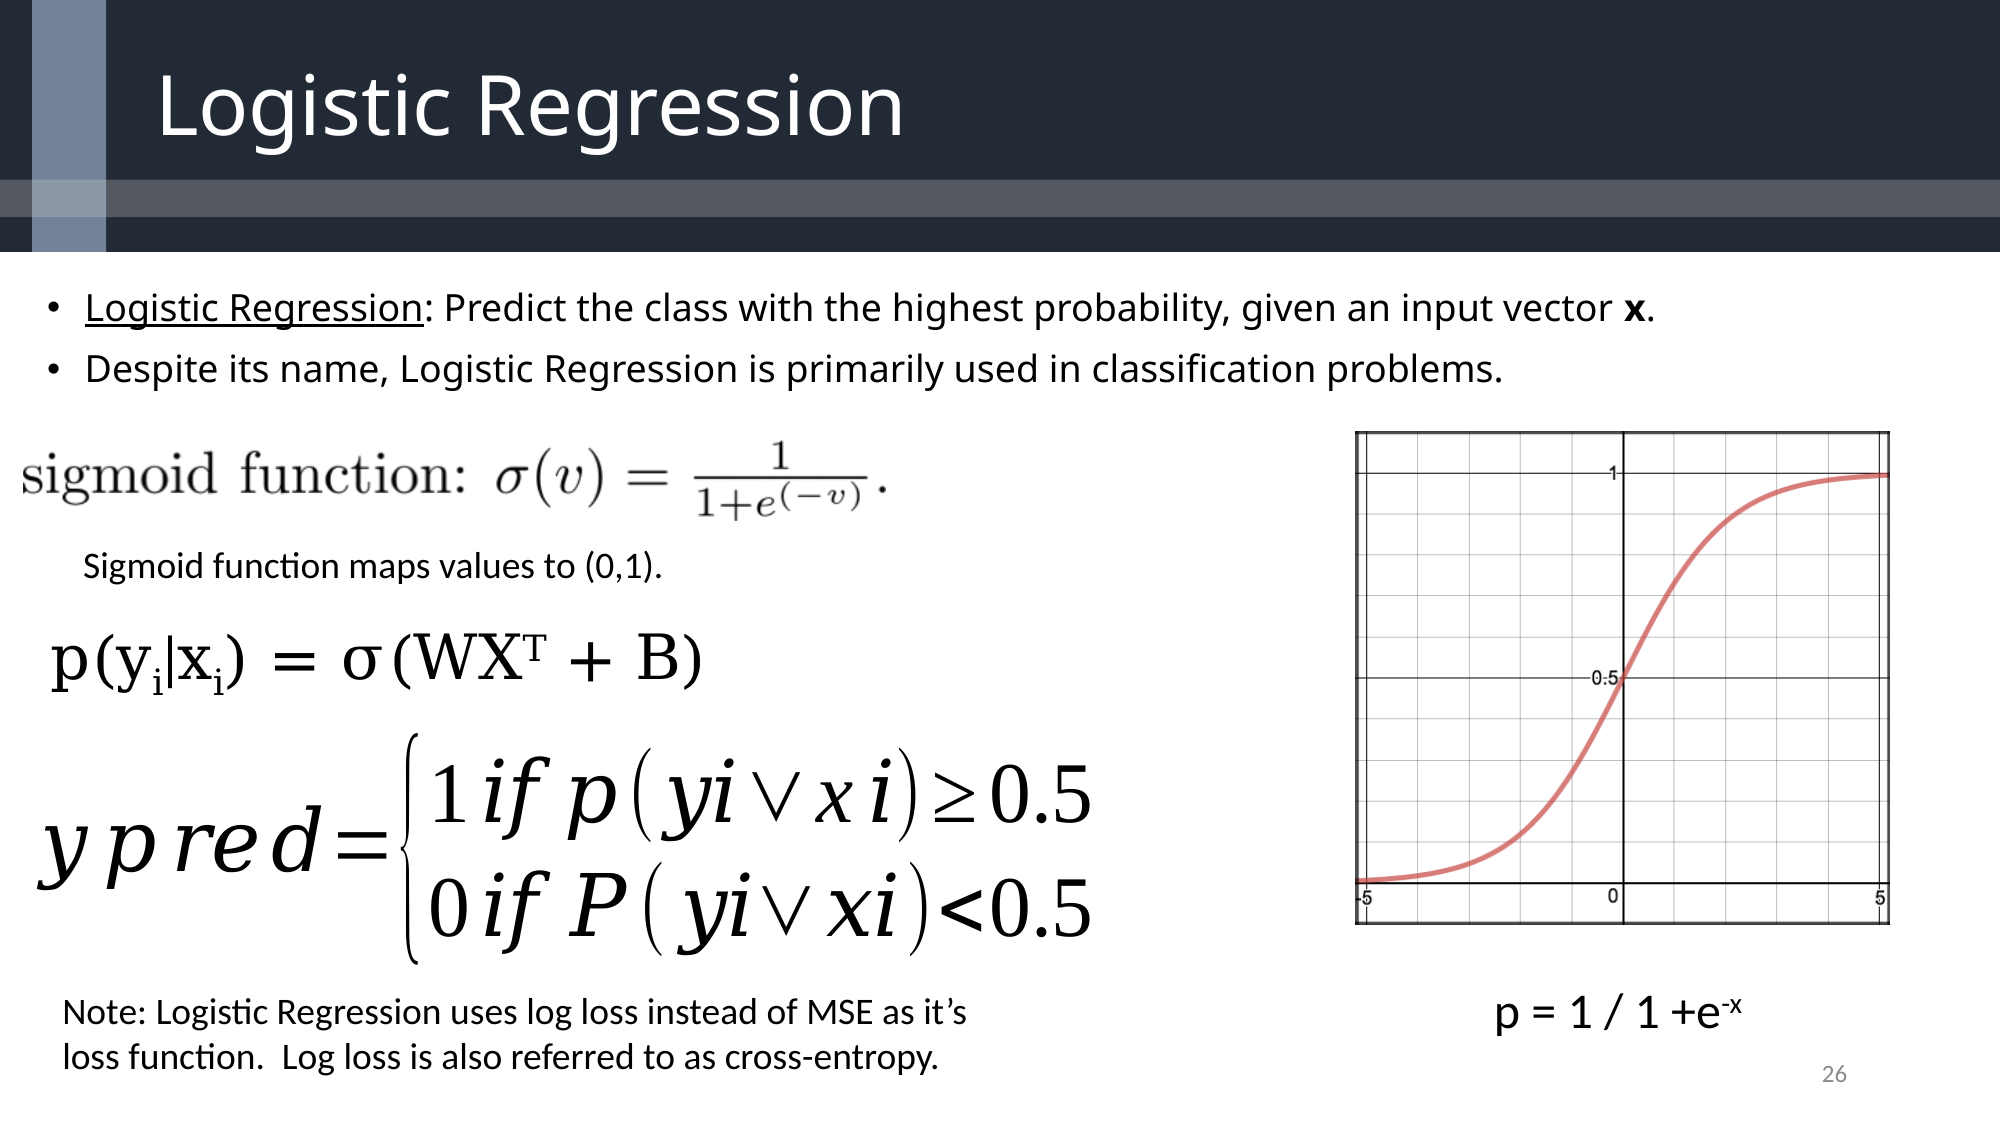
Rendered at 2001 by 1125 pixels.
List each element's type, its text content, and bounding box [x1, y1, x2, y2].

text_box [0, 0, 31, 178]
text_box p(yi|xi) = σ(WXT + B) [35, 609, 886, 710]
text_box [107, 218, 2000, 253]
text_box Note: Logistic Regression uses log loss instead of MSE as it’s loss function. Log loss is also referred to as cross-entropy. [47, 979, 1035, 1085]
text_box Sigmoid function maps values to (0,1). [68, 533, 889, 594]
text_box [107, 0, 2000, 178]
text_box [31, 218, 107, 253]
text_box [0, 178, 2000, 218]
picture [23, 440, 886, 522]
list Logistic Regression: Predict the class with the highest probability, given an input vector x. Despite its name, Logistic Regression is primarily used in classification problems. [32, 281, 1977, 1073]
slide_number 26 [1412, 1042, 1863, 1103]
picture [1355, 431, 1890, 925]
text_box [0, 218, 31, 253]
title Logistic Regression [140, 29, 1928, 178]
text_box p = 1 / 1 +e-x [1479, 970, 1757, 1046]
text_box [31, 0, 107, 178]
